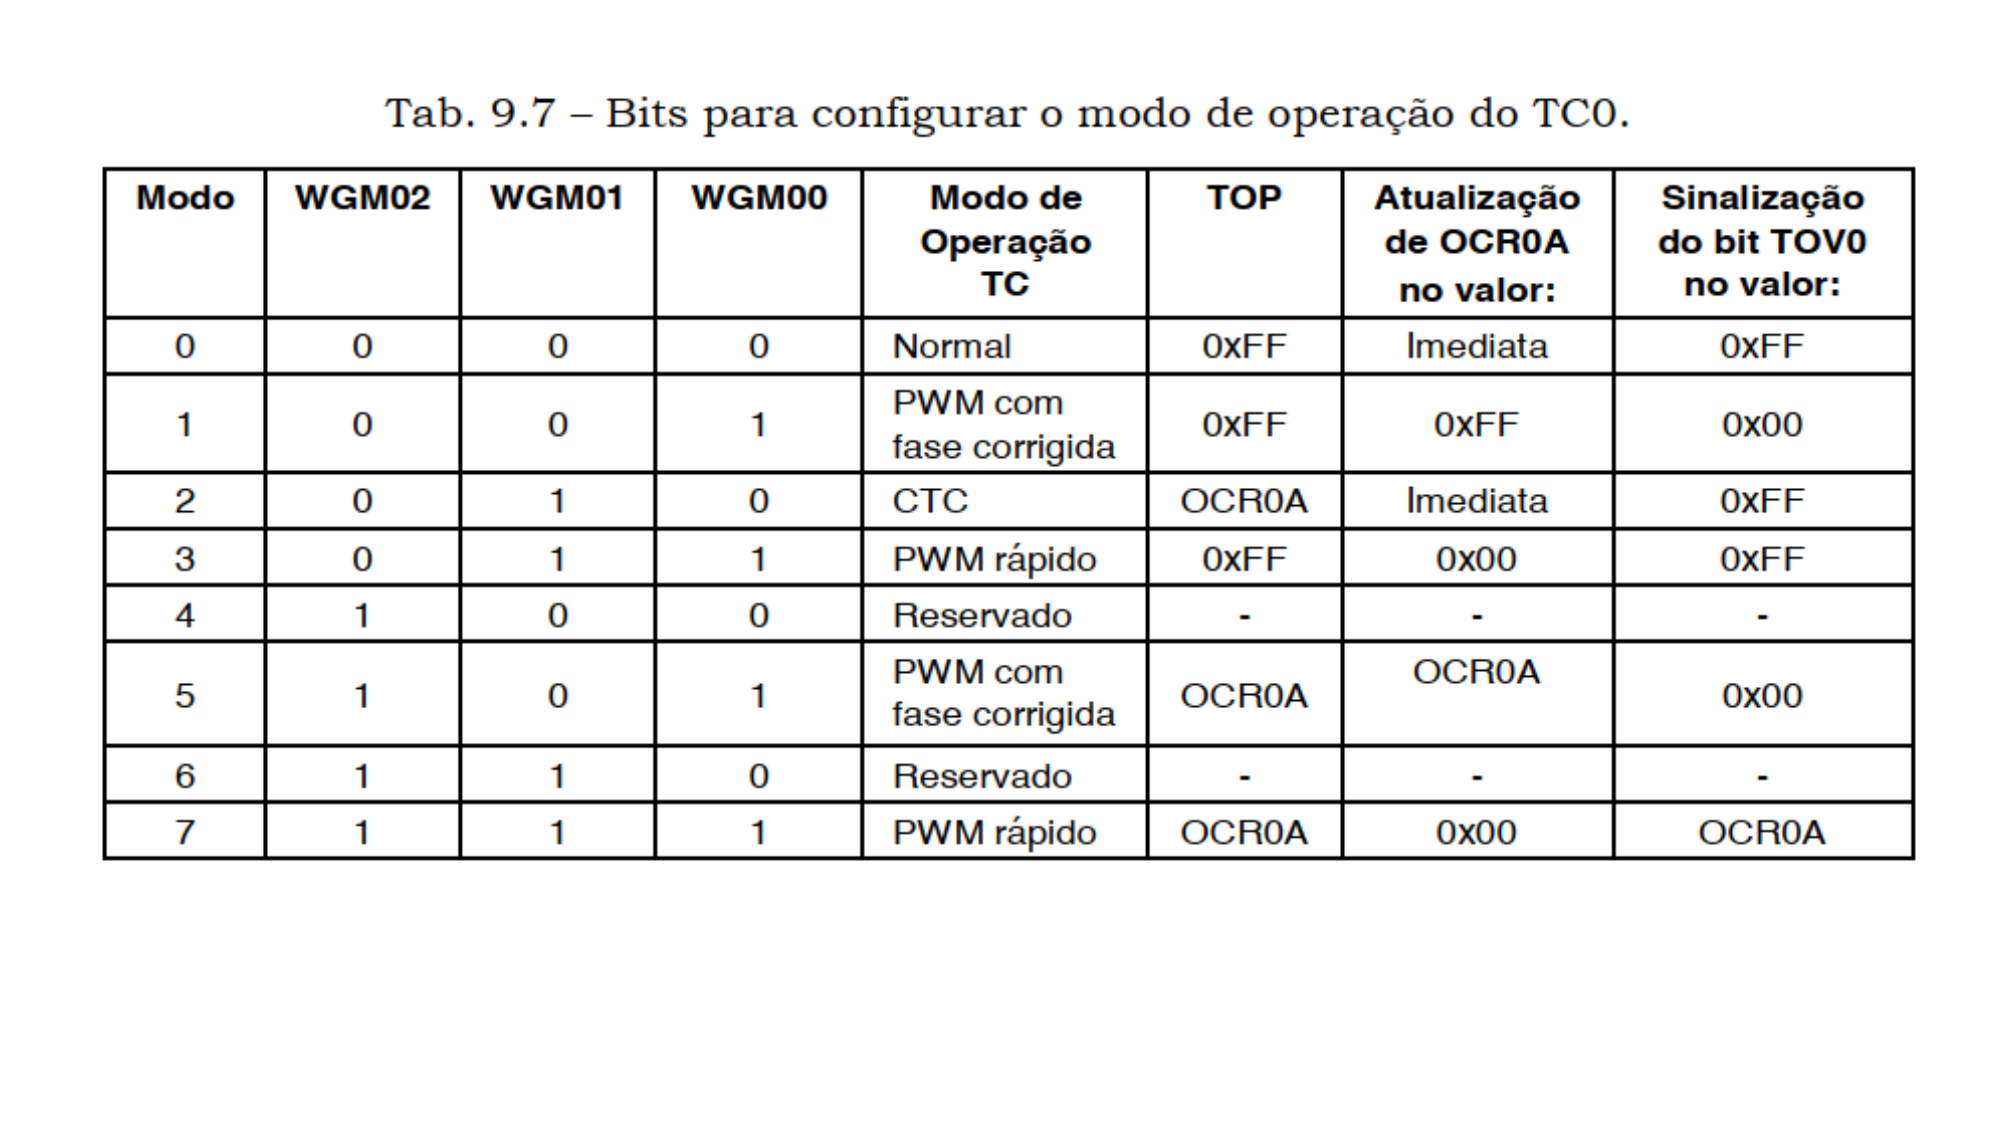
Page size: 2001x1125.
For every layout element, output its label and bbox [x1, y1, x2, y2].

picture [76, 58, 1960, 906]
